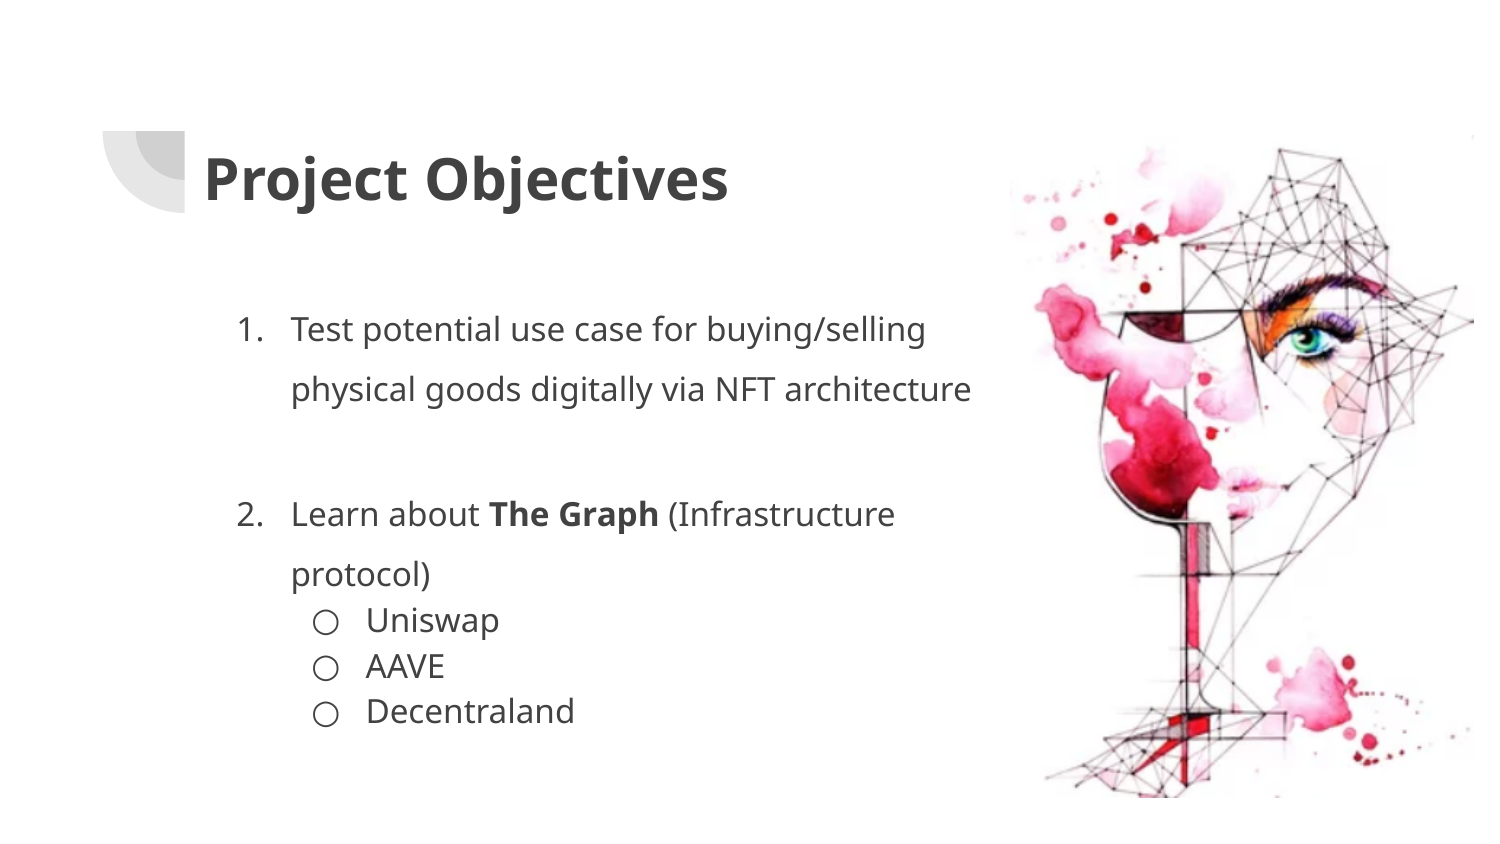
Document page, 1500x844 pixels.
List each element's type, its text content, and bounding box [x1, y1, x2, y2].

picture [1009, 135, 1475, 798]
title Project Objectives [188, 123, 1343, 288]
list Test potential use case for buying/selling physical goods digitally via NFT architecture Learn about The Graph (Infrastructure protocol) Uniswap AAVE Decentraland [200, 273, 1004, 713]
